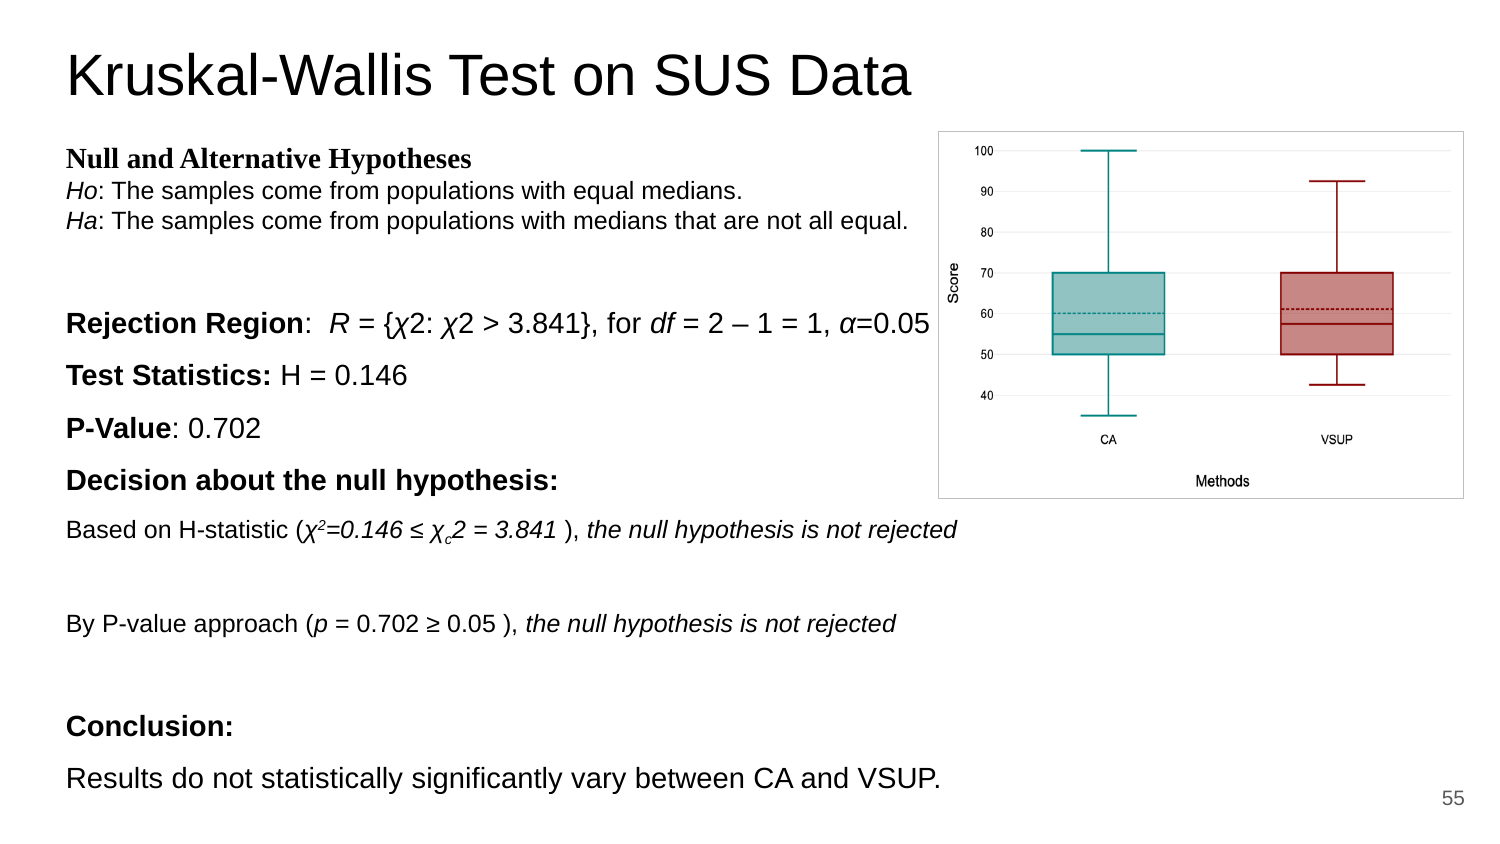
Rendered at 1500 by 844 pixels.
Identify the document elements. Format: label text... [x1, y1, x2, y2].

title Kruskal-Wallis Test on SUS Data [51, 22, 1449, 117]
text_box Null and Alternative Hypotheses Ho: The samples come from populations with equal medians. Ha: The samples come from populations with medians that are not all equal. Rejection Region: R = {χ2: χ2 > 3.841}, for df = 2 – 1 = 1, α=0.05 Test Statistics: H = 0.146 P-Value: 0.702 Decision about the null hypothesis: Based on H-statistic (χ2=0.146 ≤ χc2​ = 3.841 ), the null hypothesis is not rejected By P-value approach (p = 0.702 ≥ 0.05 ), the null hypothesis is not rejected Conclusion: Results do not statistically significantly vary between CA and VSUP. [51, 131, 978, 802]
slide_number 55 [1389, 764, 1480, 830]
picture [938, 131, 1464, 499]
